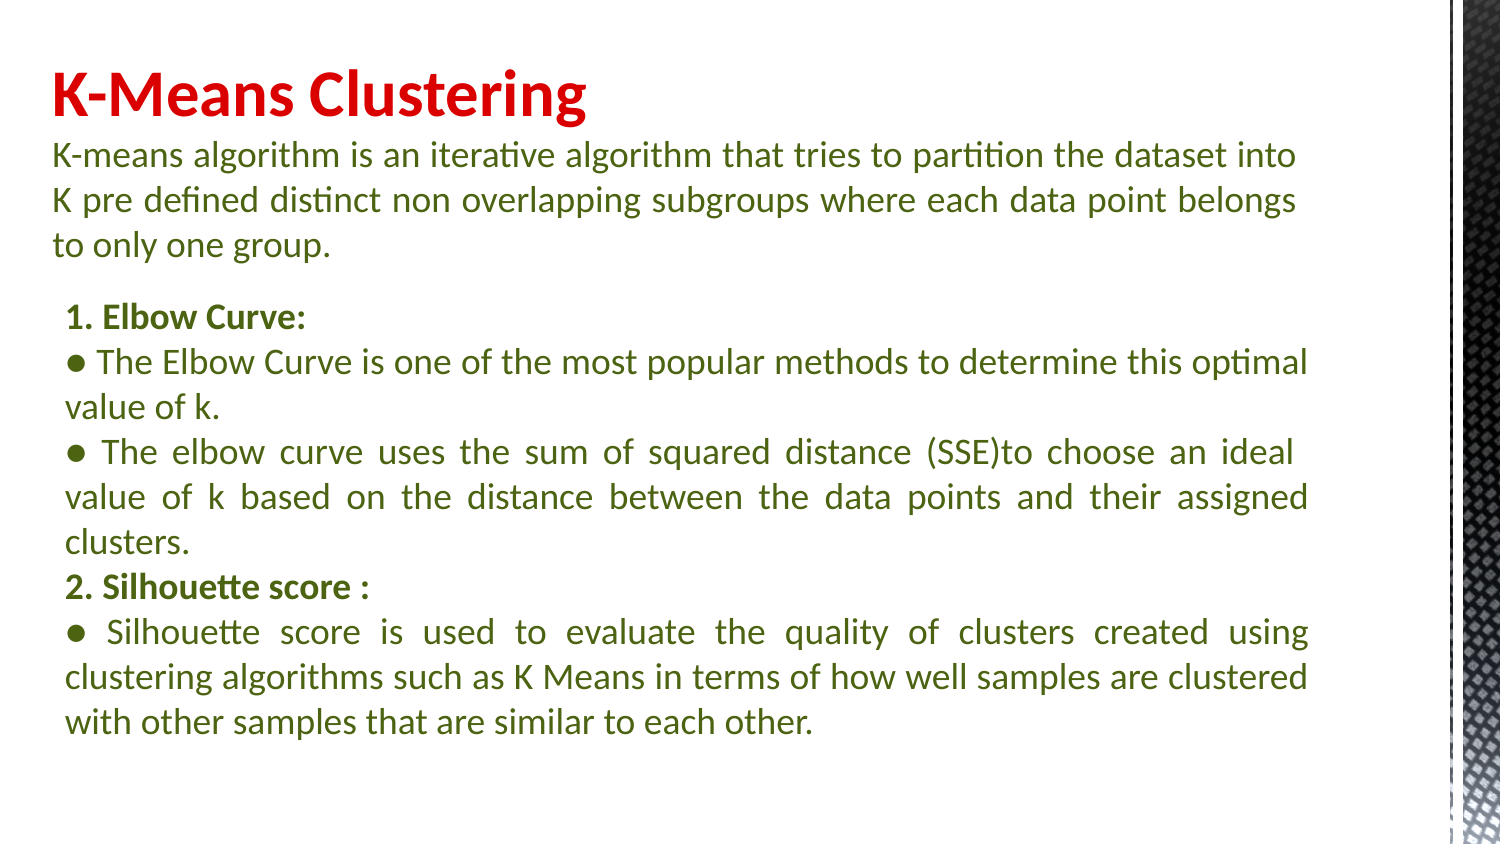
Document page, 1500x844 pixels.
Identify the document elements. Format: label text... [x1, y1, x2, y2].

text_box 1. Elbow Curve: ● The Elbow Curve is one of the most popular methods to determine this optimal value of k. ● The elbow curve uses the sum of squared distance (SSE)to choose an ideal value of k based on the distance between the data points and their assigned clusters. 2. Silhouette score : ● Silhouette score is used to evaluate the quality of clusters created using clustering algorithms such as K Means in terms of how well samples are clustered with other samples that are similar to each other. [49, 284, 1325, 749]
text_box K-Means Clustering K-means algorithm is an iterative algorithm that tries to partition the dataset into K pre defined distinct non overlapping subgroups where each data point belongs to only one group. [37, 2, 1313, 273]
picture [1447, 0, 1500, 844]
